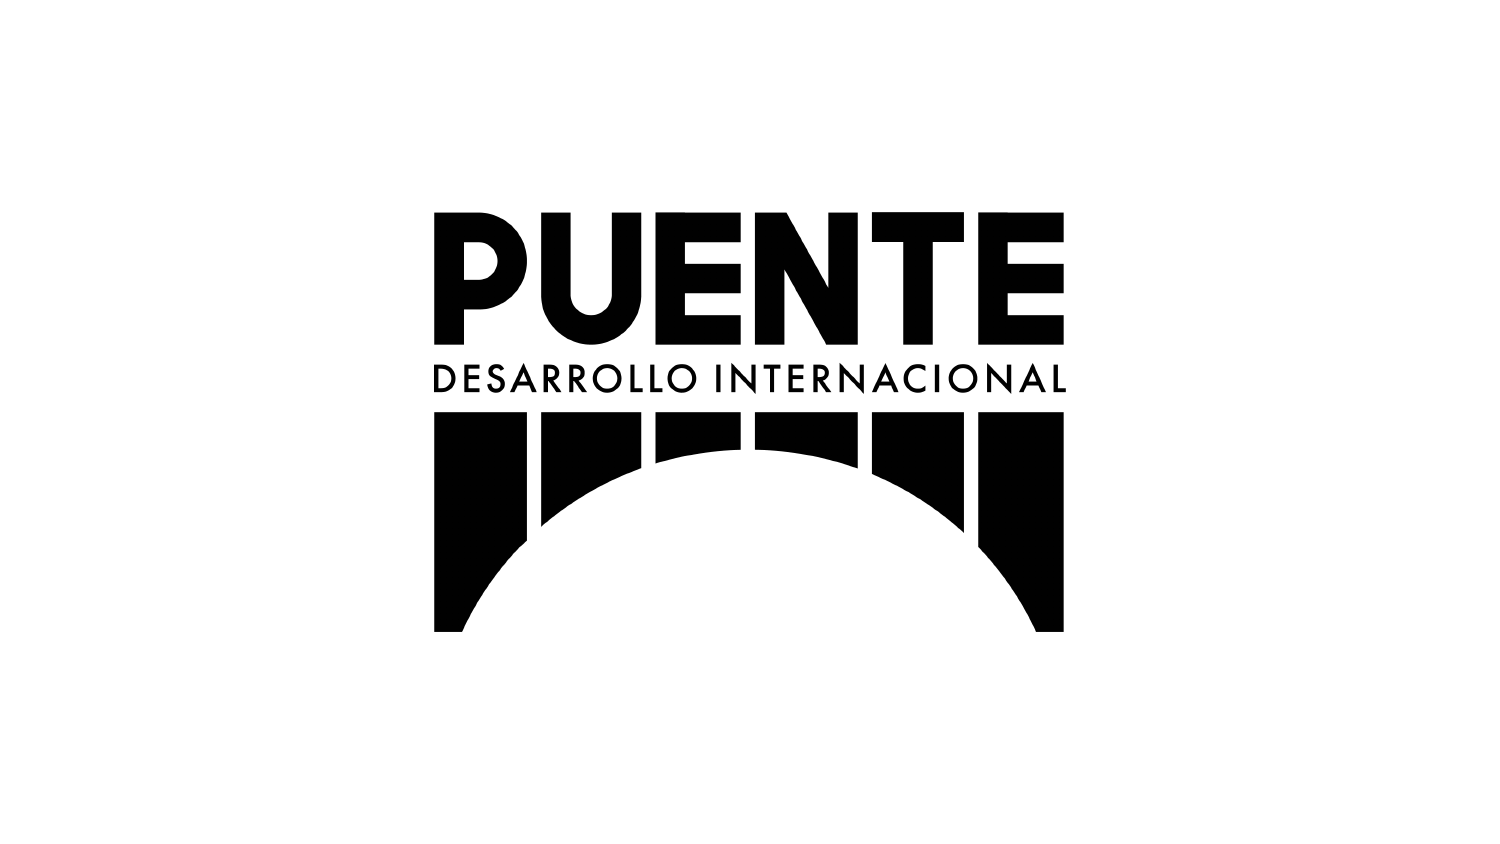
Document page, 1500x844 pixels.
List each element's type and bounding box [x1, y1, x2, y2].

picture [434, 212, 1066, 632]
